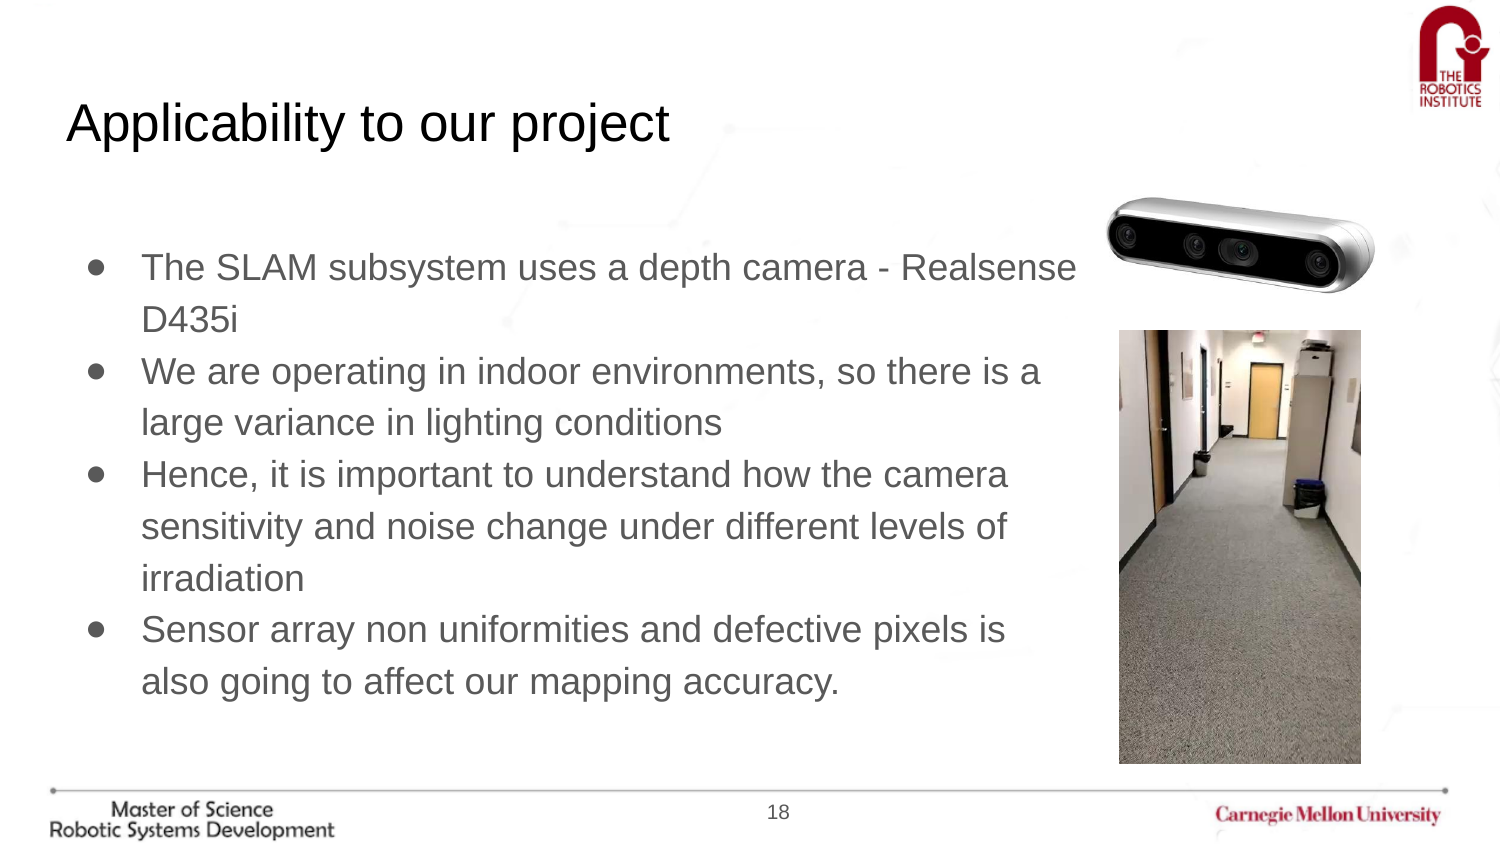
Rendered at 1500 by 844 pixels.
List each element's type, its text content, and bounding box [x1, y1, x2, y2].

title Applicability to our project [51, 72, 1449, 167]
slide_number ‹#› [733, 779, 824, 844]
list The SLAM subsystem uses a depth camera - Realsense D435i We are operating in indoor environments, so there is a large variance in lighting conditions Hence, it is important to understand how the camera sensitivity and noise change under different levels of irradiation Sensor array non uniformities and defective pixels is also going to affect our mapping accuracy. [51, 189, 1094, 750]
picture [0, 0, 1500, 844]
